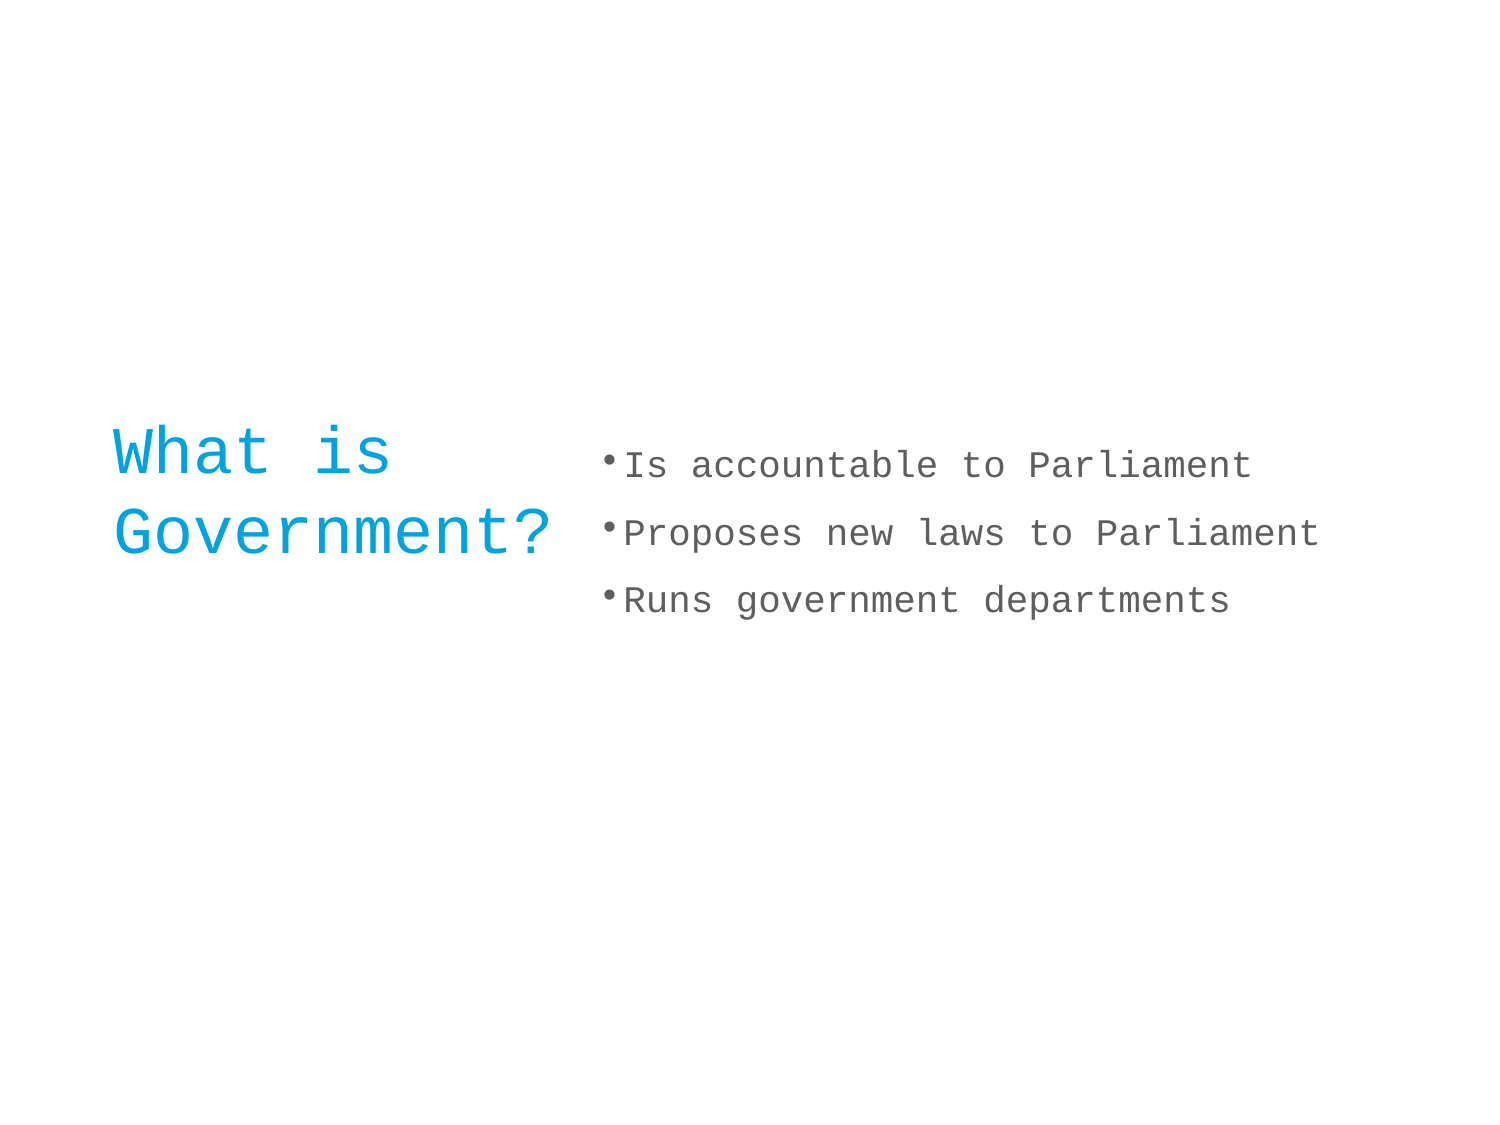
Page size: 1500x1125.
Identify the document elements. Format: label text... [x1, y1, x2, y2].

text_box What is Government? [113, 406, 564, 567]
text_box Is accountable to Parliament Proposes new laws to Parliament Runs government departments [598, 417, 1469, 621]
